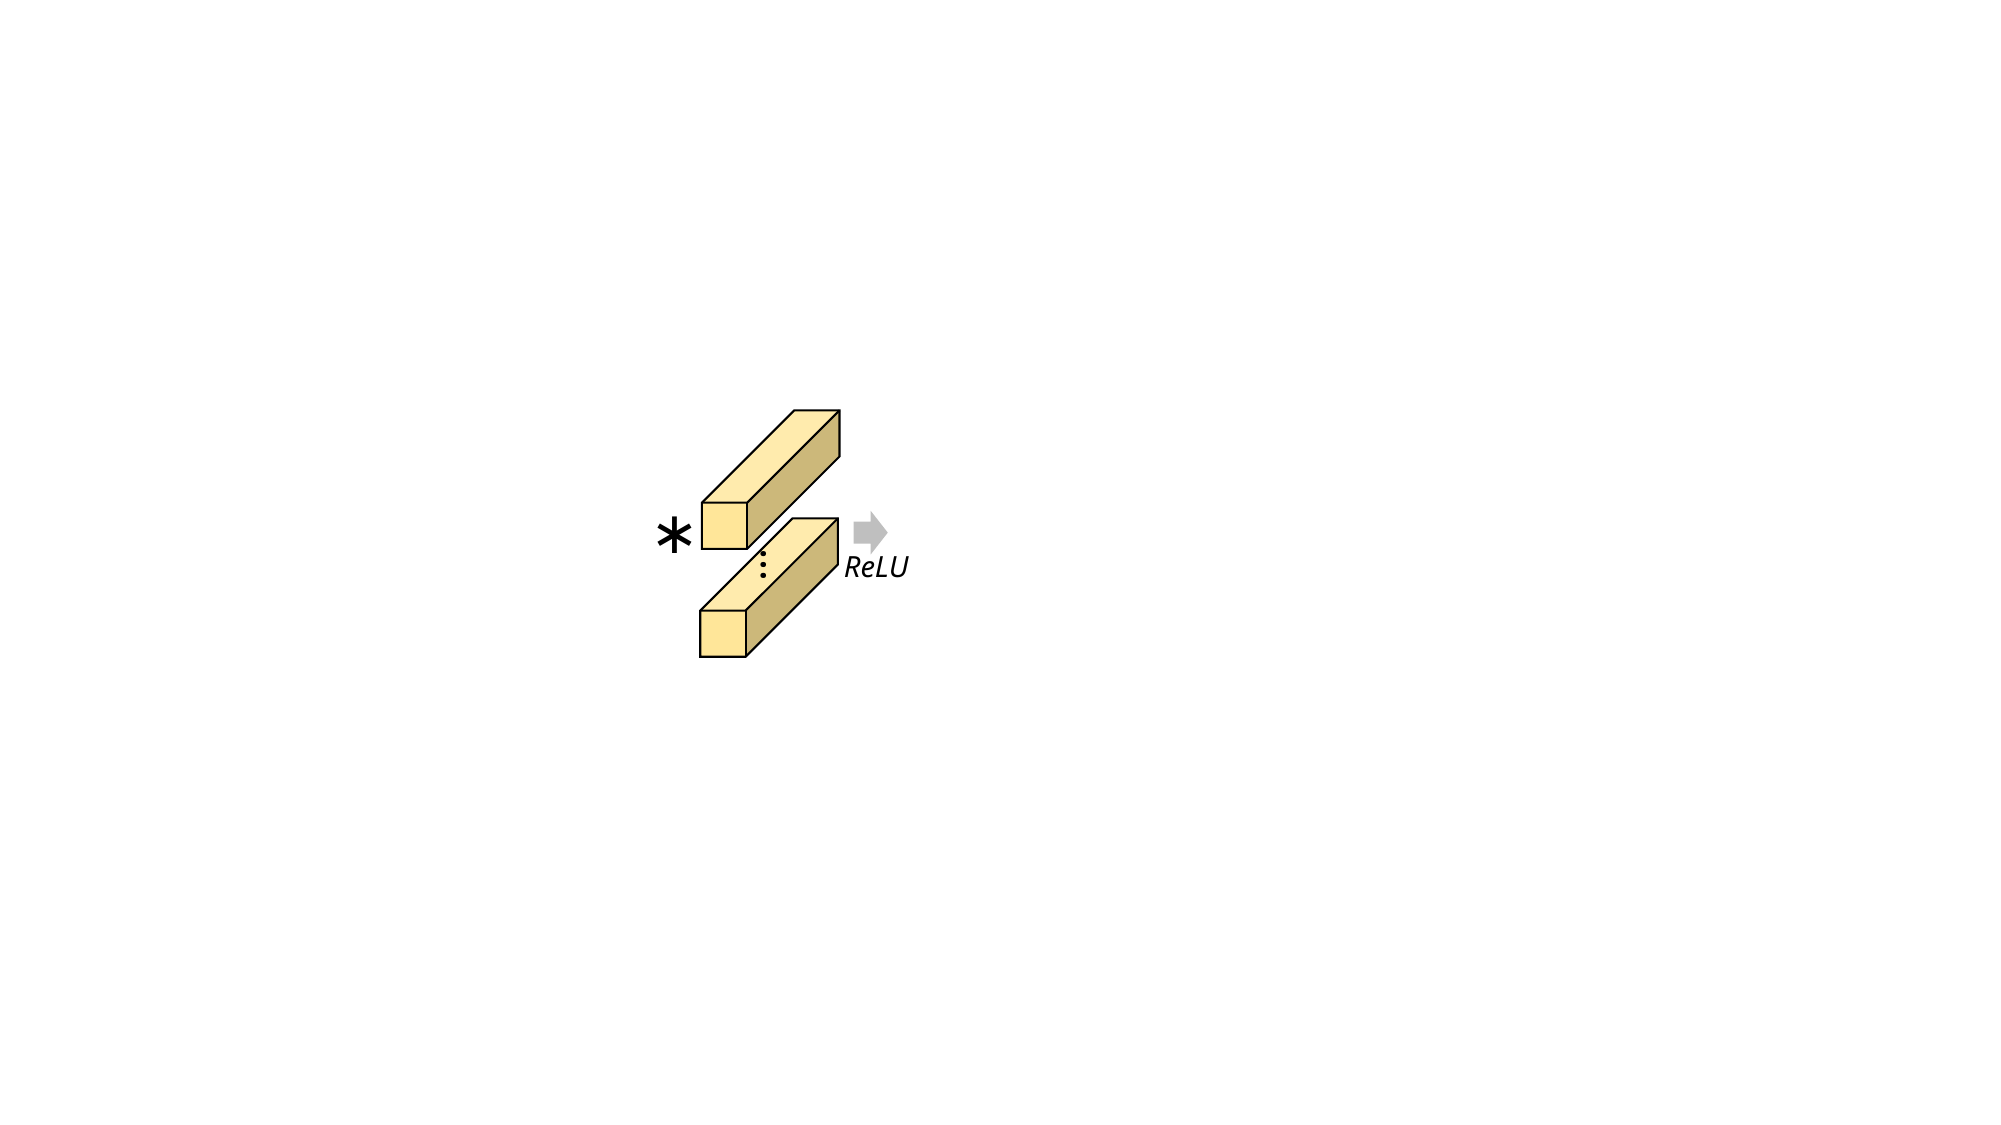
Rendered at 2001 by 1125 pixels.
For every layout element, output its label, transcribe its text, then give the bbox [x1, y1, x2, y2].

text_box ∗ [636, 487, 700, 573]
text_box ReLU [840, 540, 924, 591]
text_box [700, 410, 840, 657]
text_box [852, 507, 890, 540]
